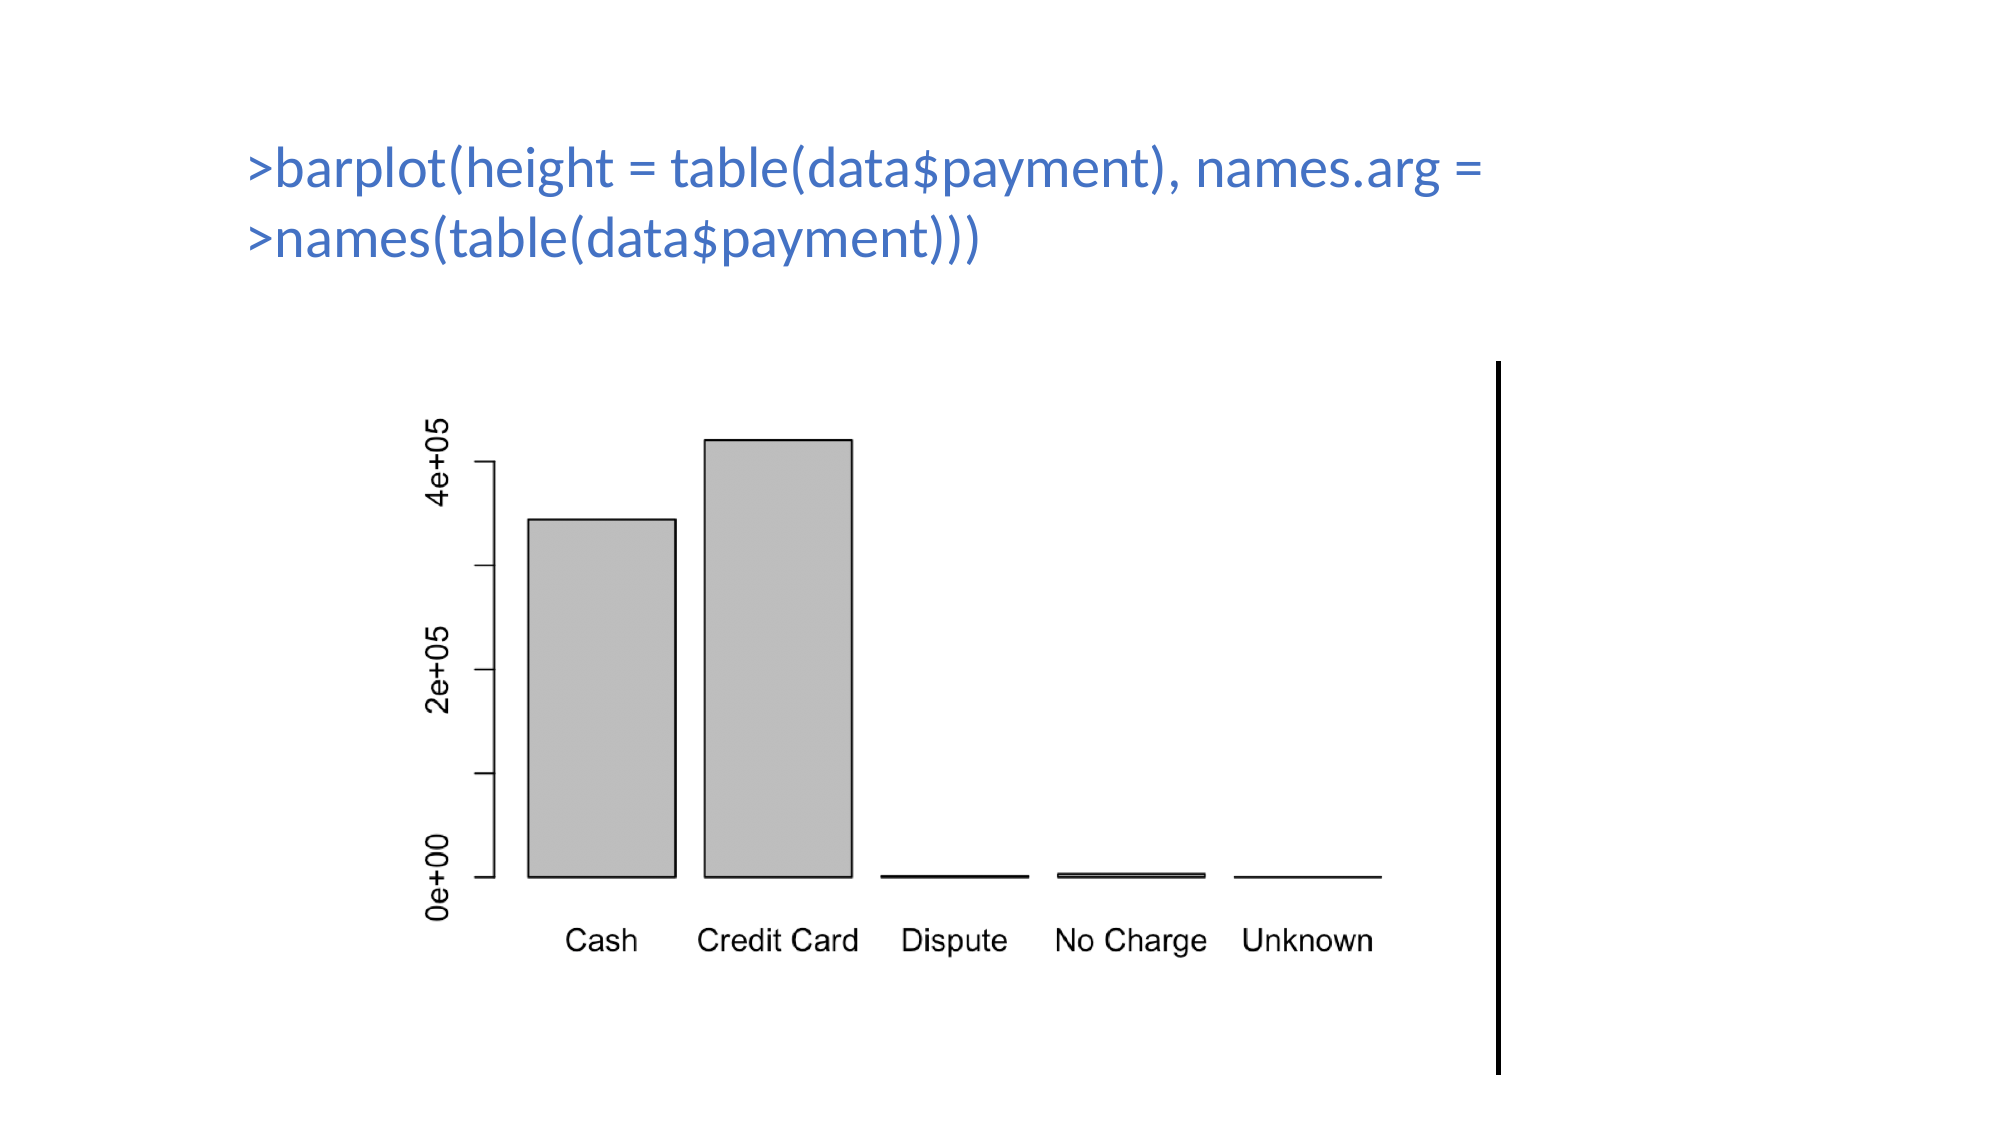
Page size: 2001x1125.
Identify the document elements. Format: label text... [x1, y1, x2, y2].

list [339, 361, 1501, 1076]
text_box >barplot(height = table(data$payment), names.arg = >names(table(data$payment))) [231, 121, 1610, 277]
